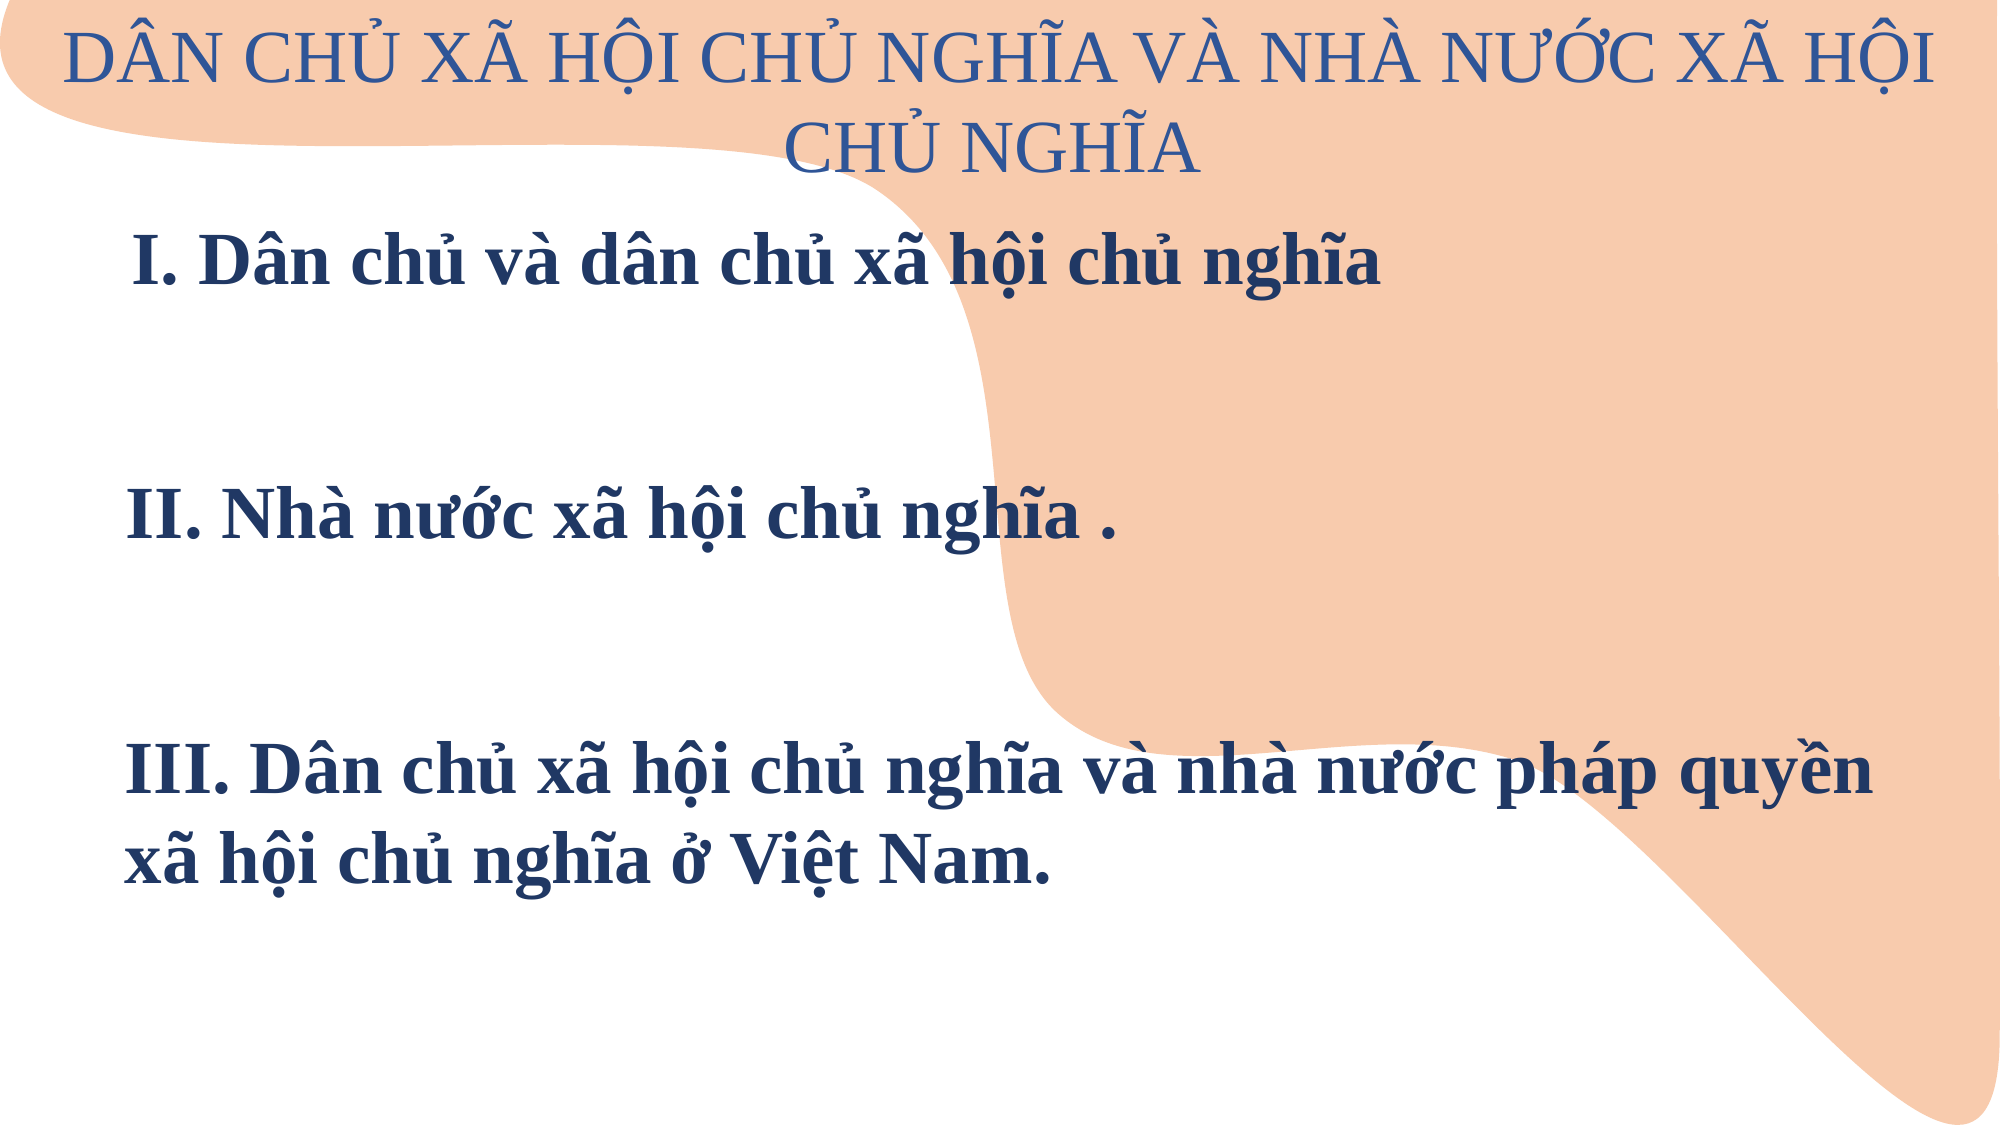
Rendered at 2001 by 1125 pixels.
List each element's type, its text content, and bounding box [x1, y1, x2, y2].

text_box III. Dân chủ xã hội chủ nghĩa và nhà nước pháp quyền xã hội chủ nghĩa ở Việt Nam. [109, 710, 1906, 906]
text_box I. Dân chủ và dân chủ xã hội chủ nghĩa [116, 202, 1417, 307]
text_box [881, 195, 2000, 1125]
text_box DÂN CHỦ XÃ HỘI CHỦ NGHĨA VÀ NHÀ NƯỚC XÃ HỘI CHỦ NGHĨA [0, 0, 2000, 195]
text_box II. Nhà nước xã hội chủ nghĩa . [110, 456, 1542, 562]
